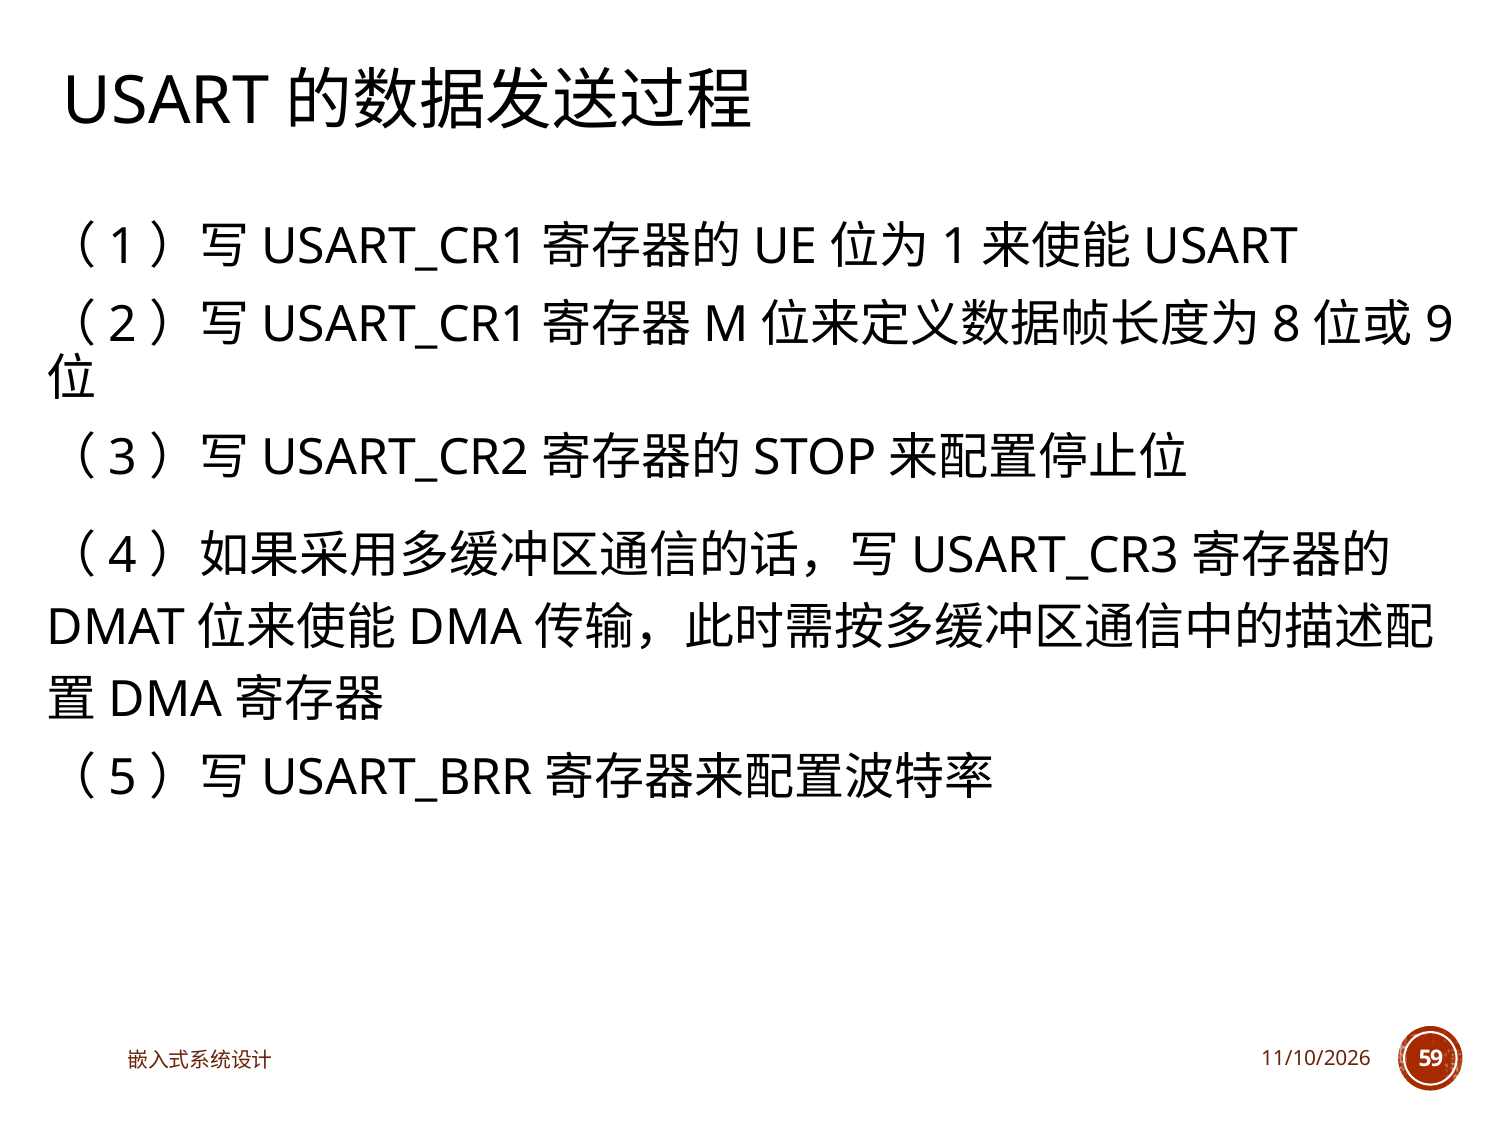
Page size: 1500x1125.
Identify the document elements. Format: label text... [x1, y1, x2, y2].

list （1）写USART_CR1寄存器的UE位为1来使能USART （2）写USART_CR1寄存器M位来定义数据帧长度为8位或9位 （3）写USART_CR2寄存器的STOP来配置停止位 （4）如果采用多缓冲区通信的话，写USART_CR3寄存器的DMAT位来使能DMA传输，此时需按多缓冲区通信中的描述配置DMA寄存器 （5）写USART_BRR寄存器来配置波特率 [31, 193, 1471, 849]
footer 嵌入式系统设计 [112, 1028, 891, 1089]
slide_number 59 [1391, 1028, 1471, 1089]
title USART的数据发送过程 [47, 46, 1471, 158]
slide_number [982, 1028, 1386, 1089]
